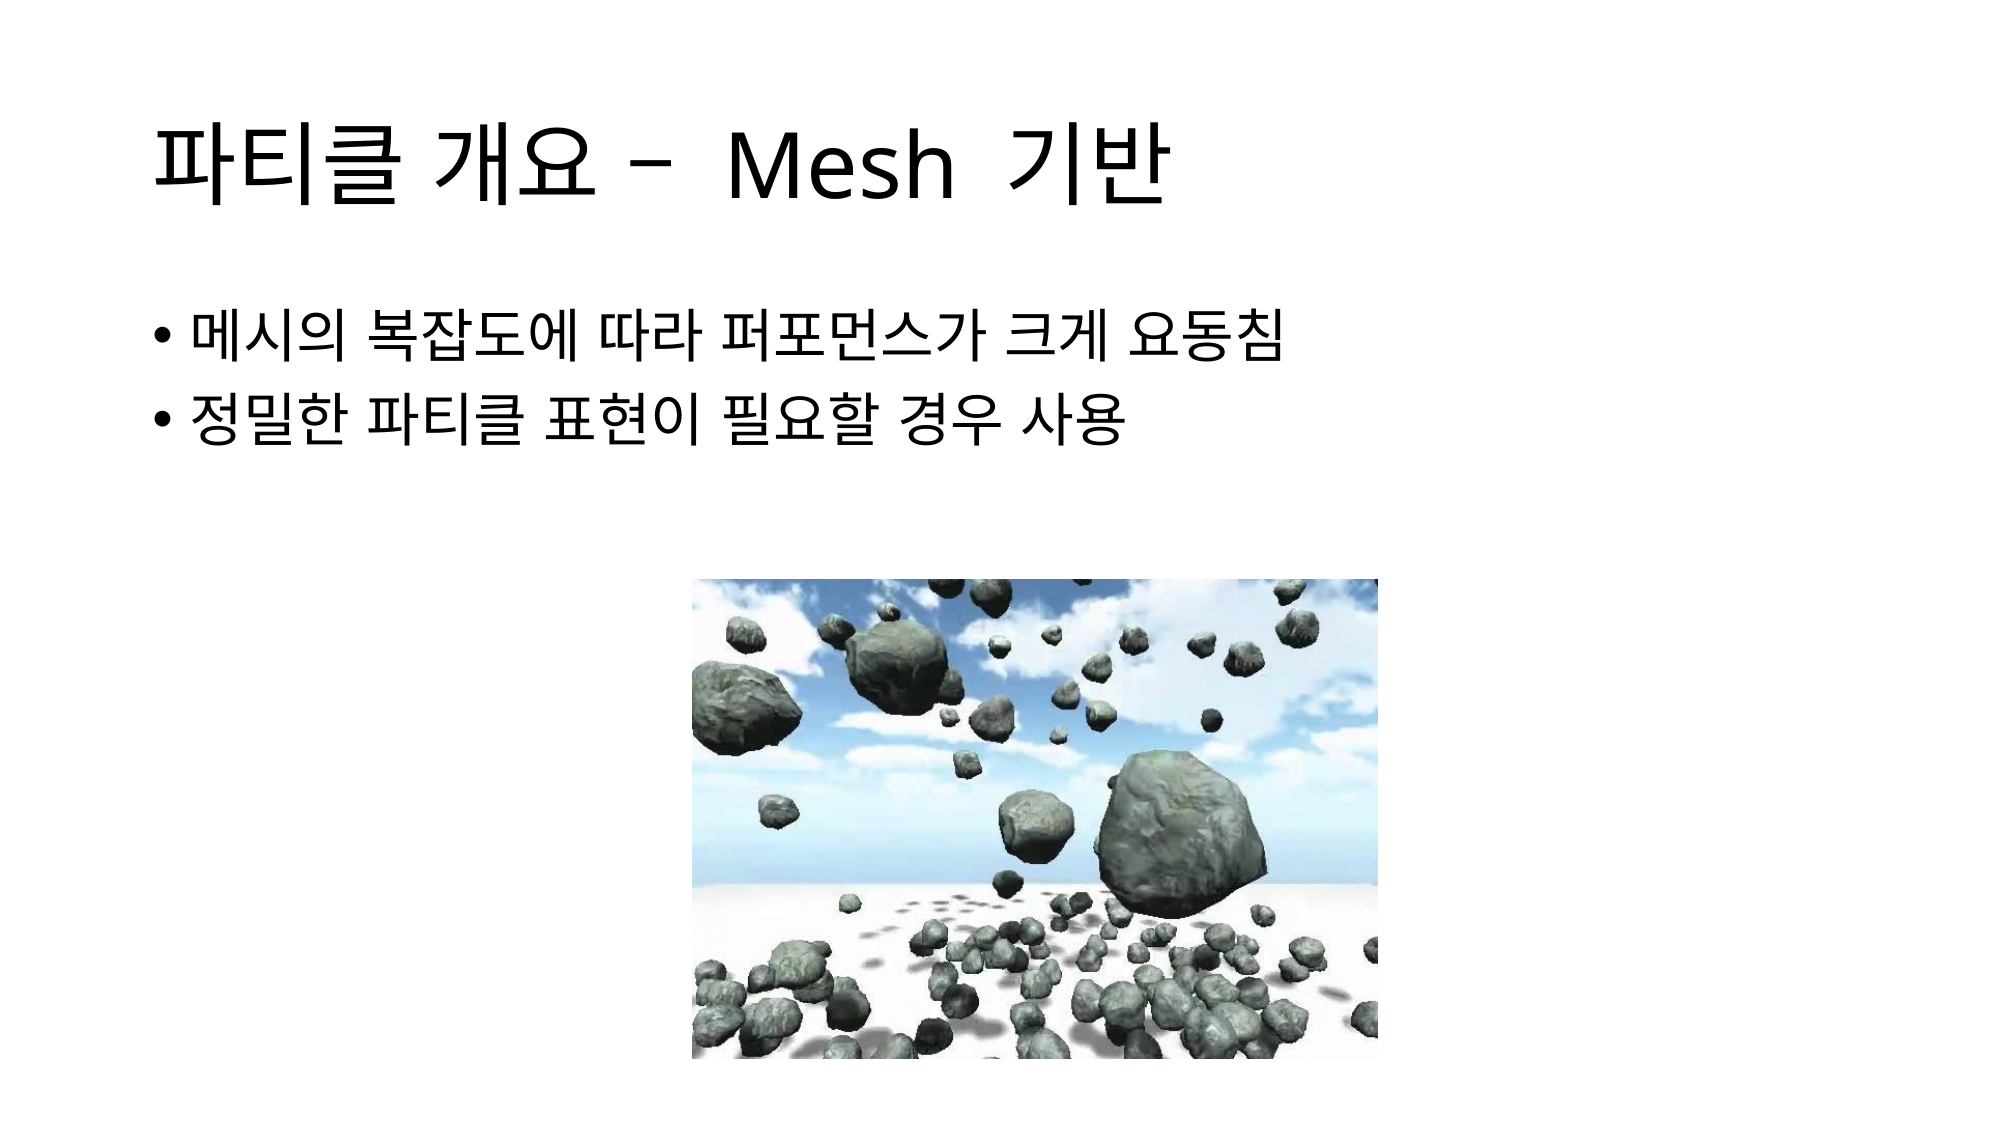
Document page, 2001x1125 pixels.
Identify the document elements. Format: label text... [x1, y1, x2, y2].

picture [692, 579, 1378, 1059]
list 메시의 복잡도에 따라 퍼포먼스가 크게 요동침 정밀한 파티클 표현이 필요할 경우 사용 [137, 299, 1863, 1014]
title 파티클 개요 – Mesh 기반 [137, 59, 1863, 278]
